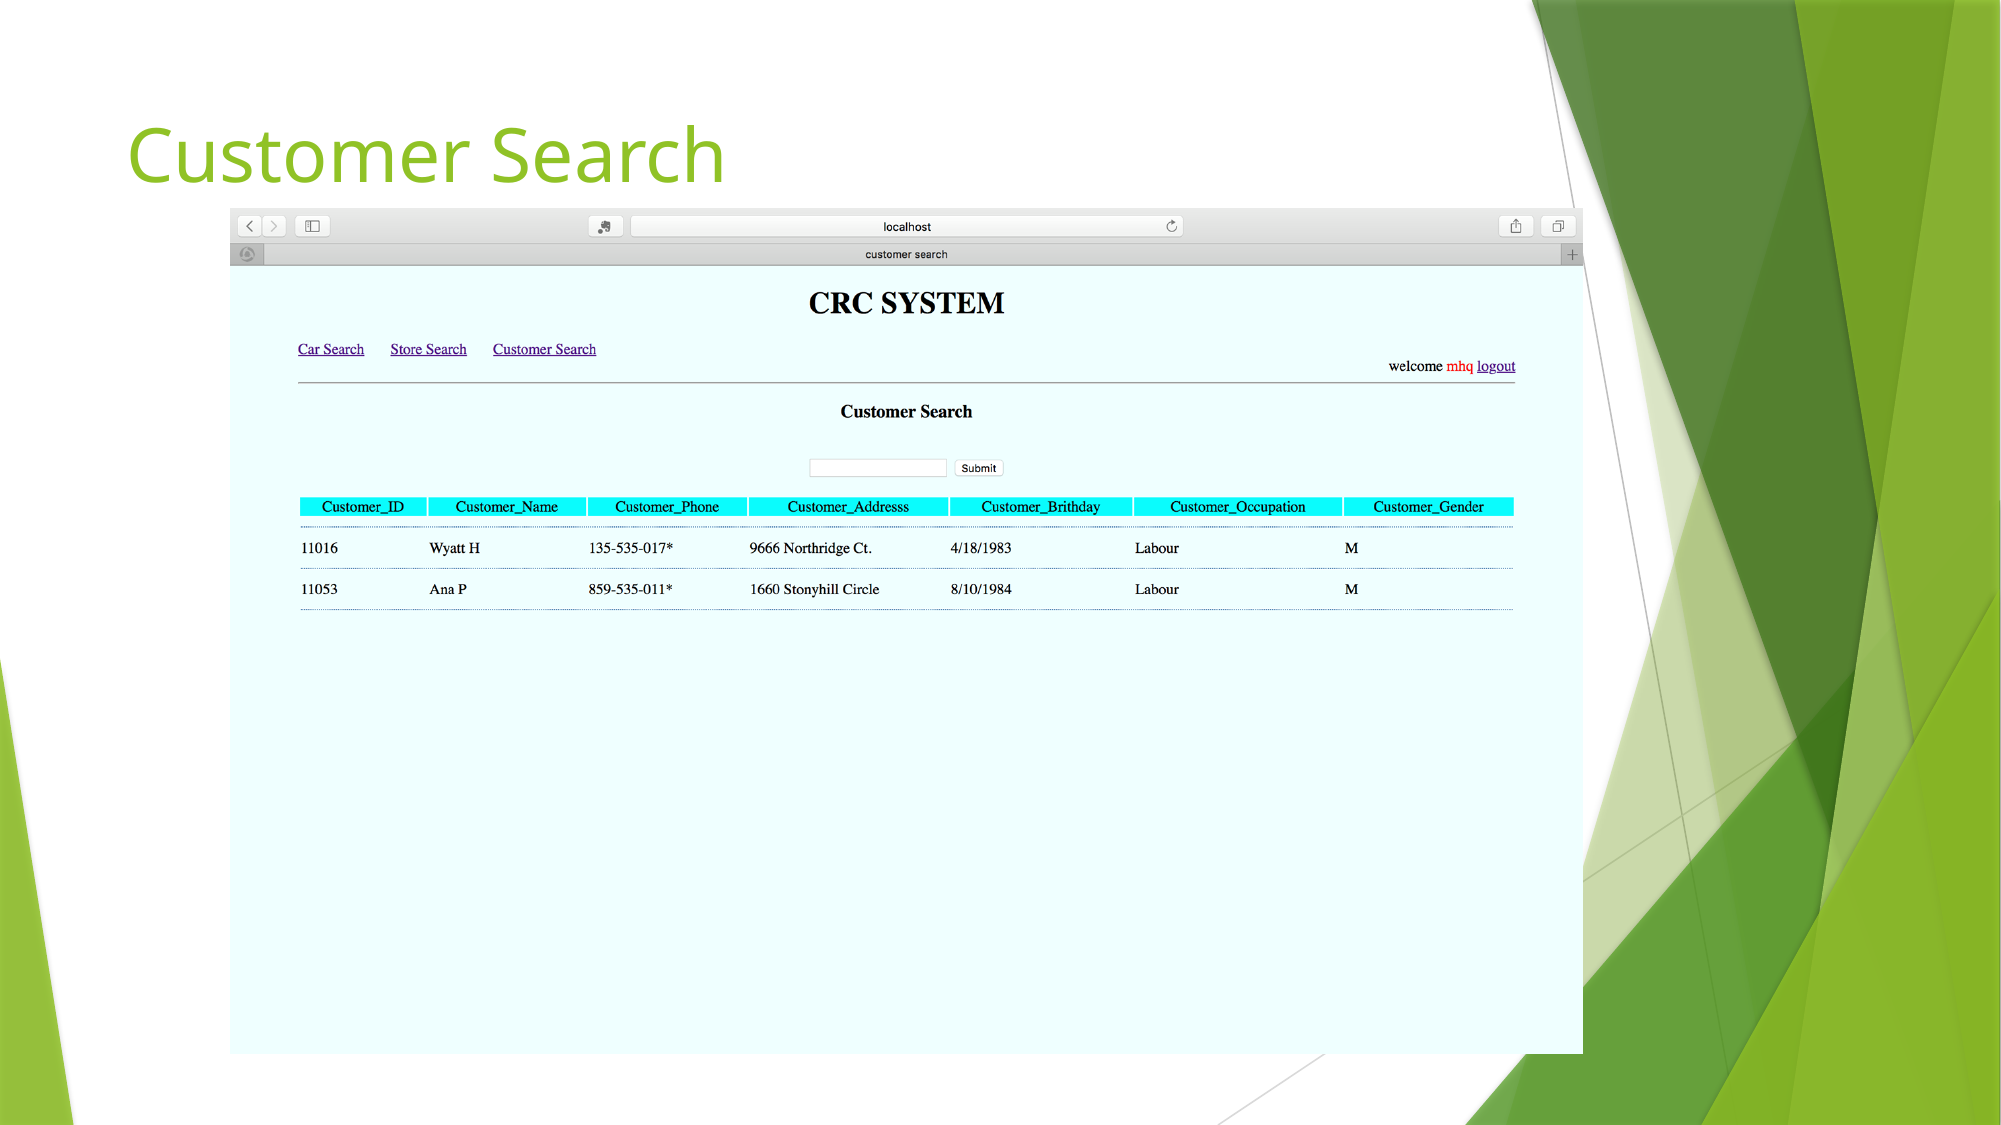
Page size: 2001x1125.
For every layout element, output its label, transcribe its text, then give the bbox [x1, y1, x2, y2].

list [229, 207, 1584, 1055]
title Customer Search [111, 99, 1522, 317]
